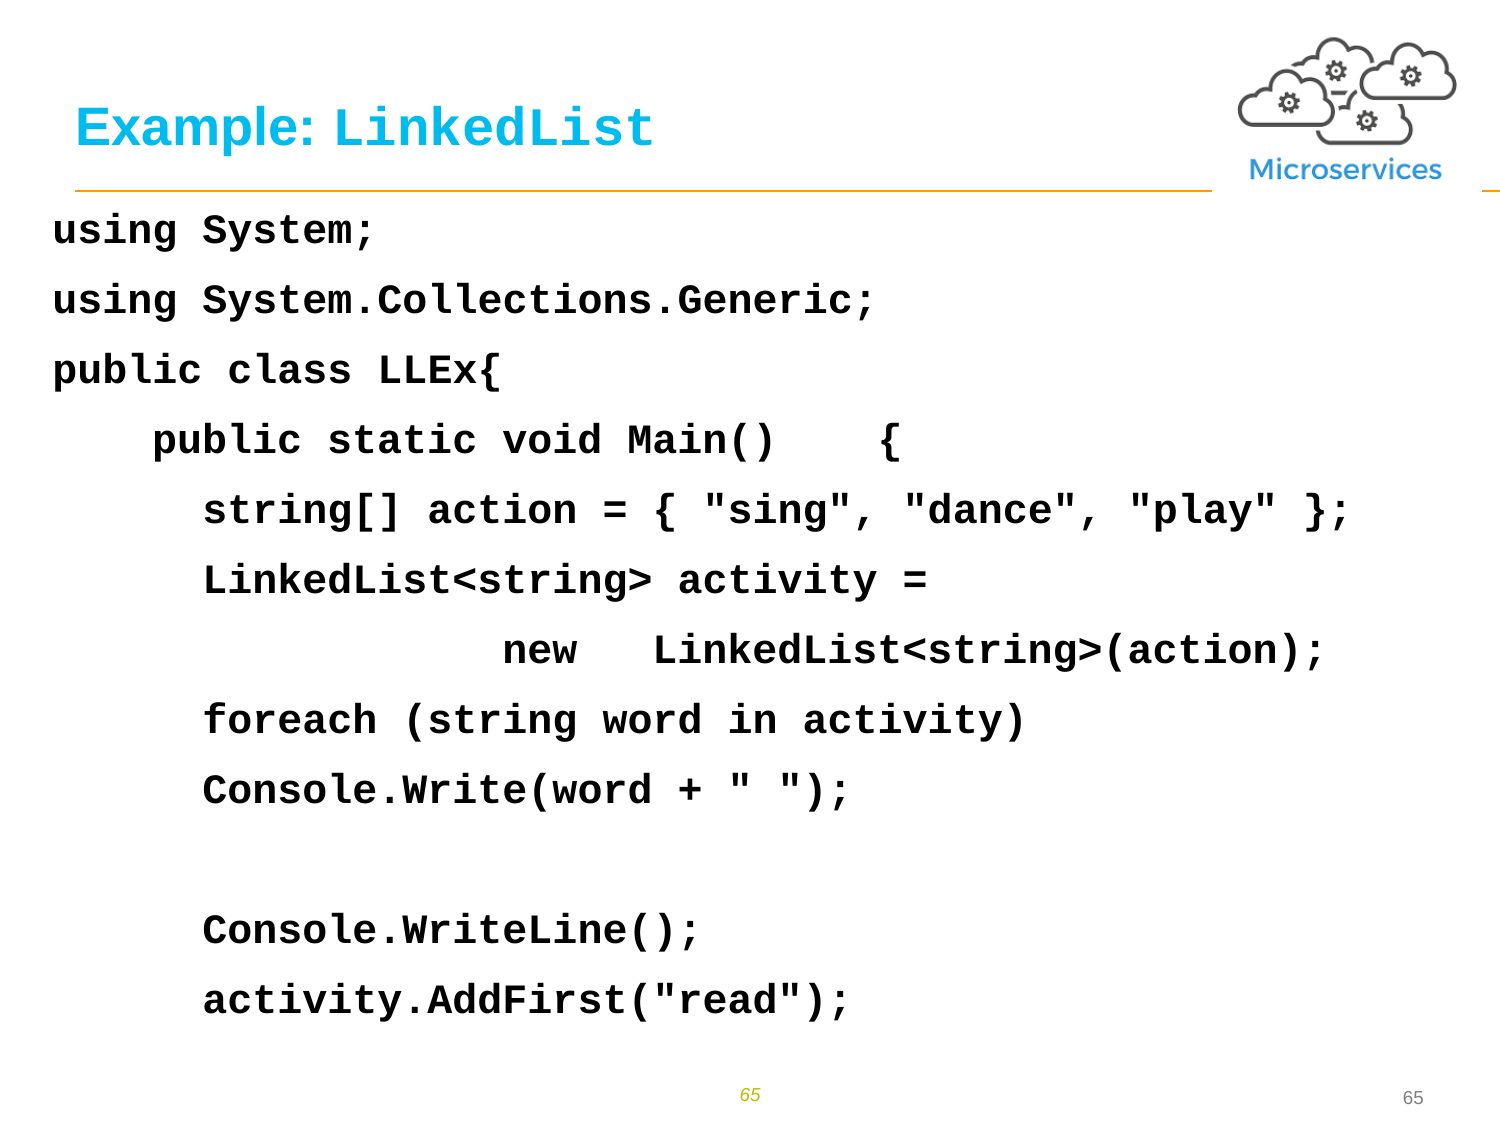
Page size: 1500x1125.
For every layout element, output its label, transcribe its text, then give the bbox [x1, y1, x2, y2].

text_box using System; using System.Collections.Generic; public class LLEx{ public static void Main() { string[] action = { "sing", "dance", "play" }; LinkedList<string> activity = new LinkedList<string>(action); foreach (string word in activity) Console.Write(word + " "); Console.WriteLine(); activity.AddFirst("read"); [37, 174, 1473, 1030]
picture [1212, 1, 1482, 203]
title Example: LinkedList [75, 27, 1422, 157]
slide_number 65 [575, 1074, 925, 1114]
